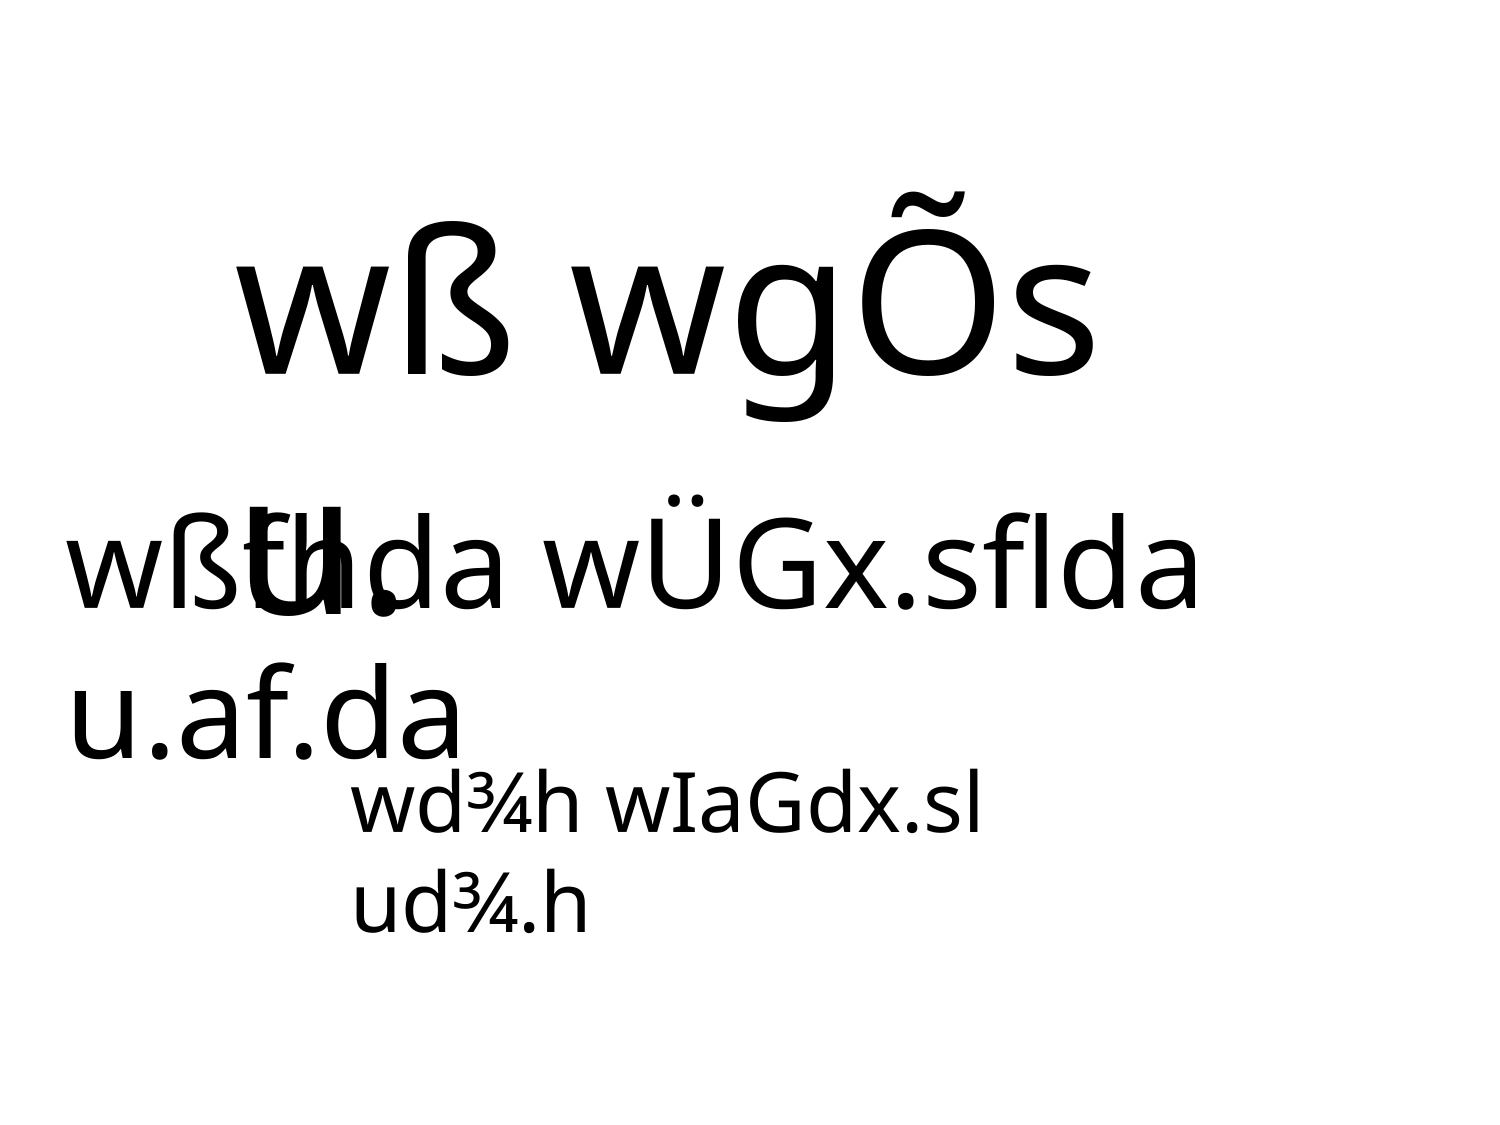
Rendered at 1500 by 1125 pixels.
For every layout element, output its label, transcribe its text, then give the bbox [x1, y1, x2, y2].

text_box wßfhda wÜGx.sflda u.af.da [51, 475, 1439, 791]
text_box wß wgÕs u. [219, 167, 1270, 475]
text_box wd¾h wIaGdx.sl ud¾.h [335, 741, 1155, 957]
